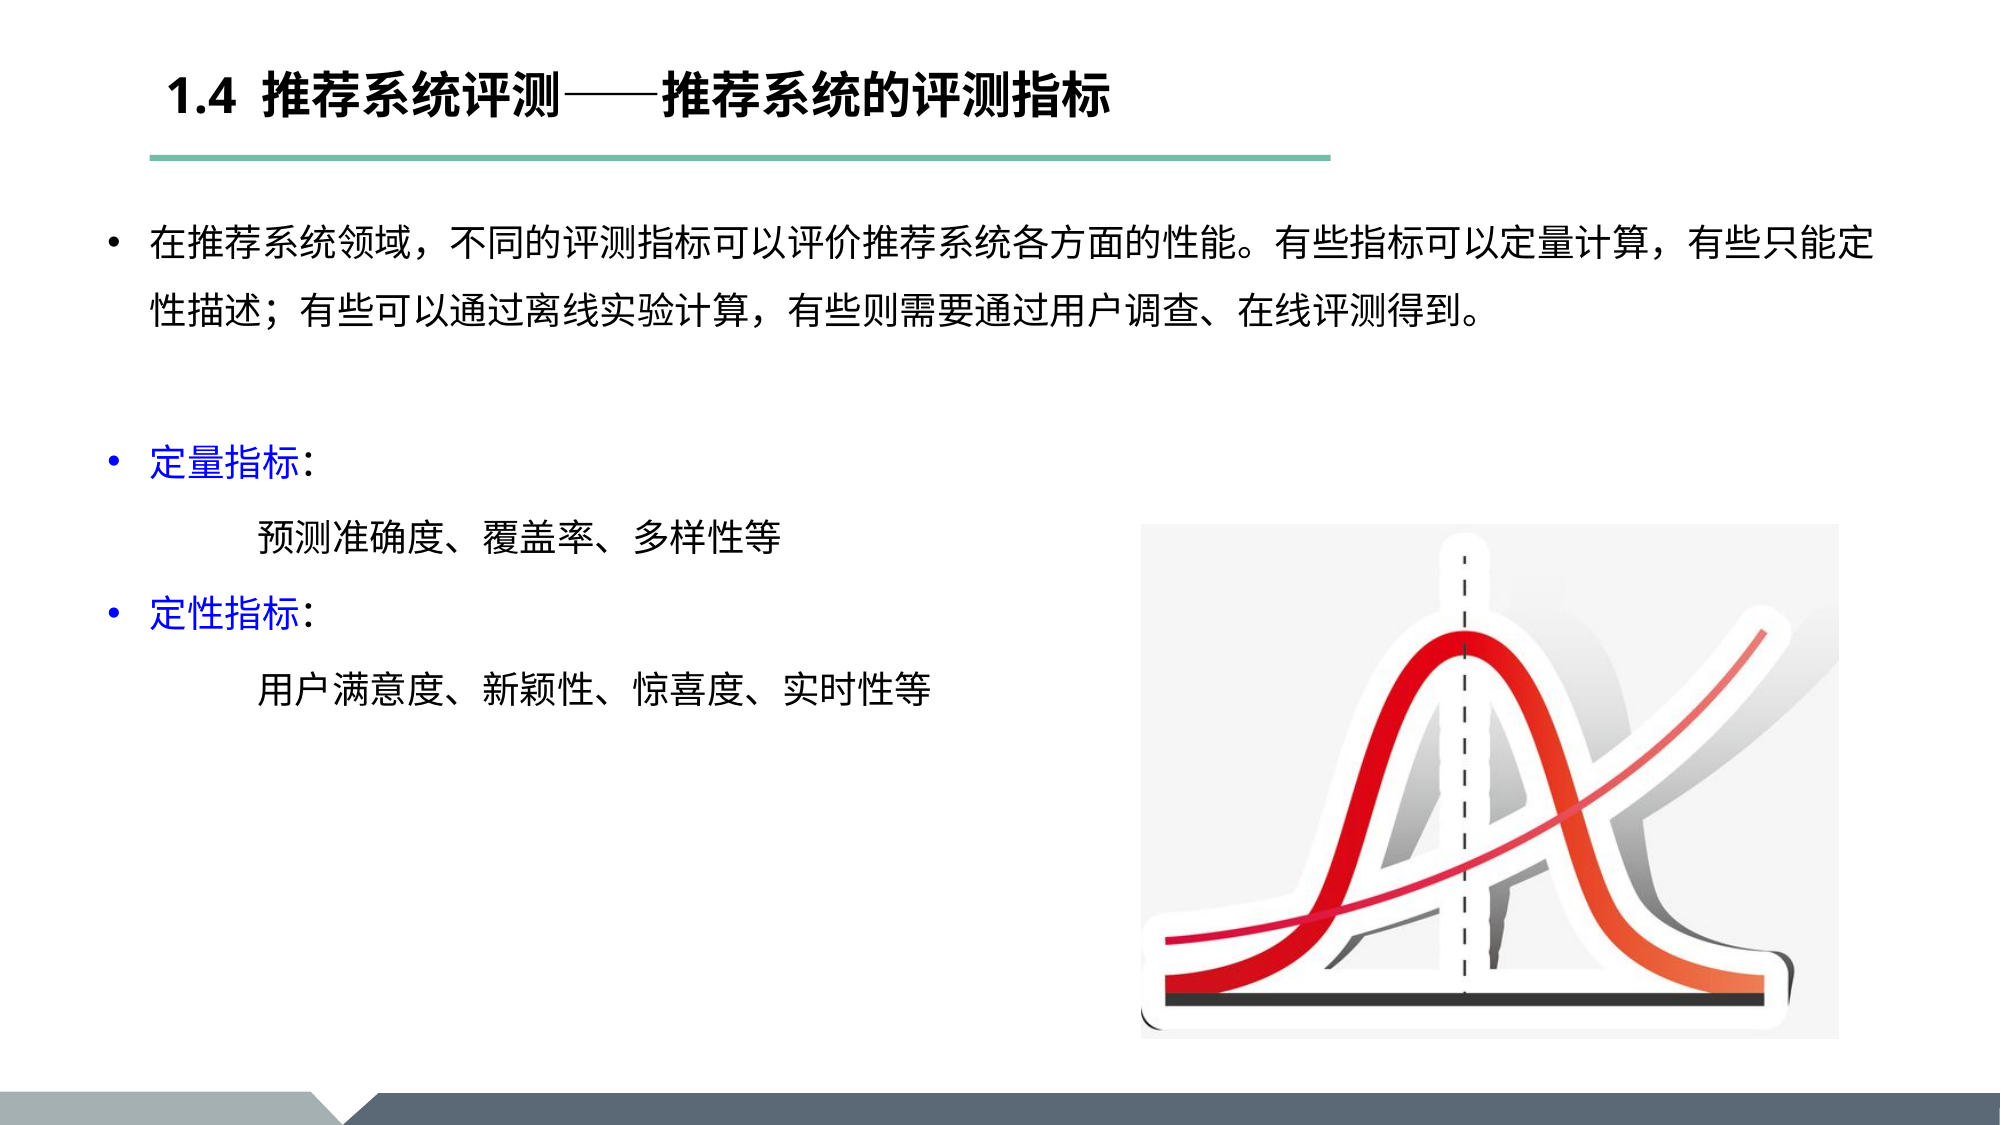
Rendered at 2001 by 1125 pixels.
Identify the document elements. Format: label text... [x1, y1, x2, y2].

list 在推荐系统领域，不同的评测指标可以评价推荐系统各方面的性能。有些指标可以定量计算，有些只能定性描述；有些可以通过离线实验计算，有些则需要通过用户调查、在线评测得到。 定量指标： 预测准确度、覆盖率、多样性等 定性指标： 用户满意度、新颖性、惊喜度、实时性等 [99, 188, 1901, 815]
title 1.4 推荐系统评测——推荐系统的评测指标 [157, 28, 1406, 159]
picture [1140, 524, 1839, 1039]
